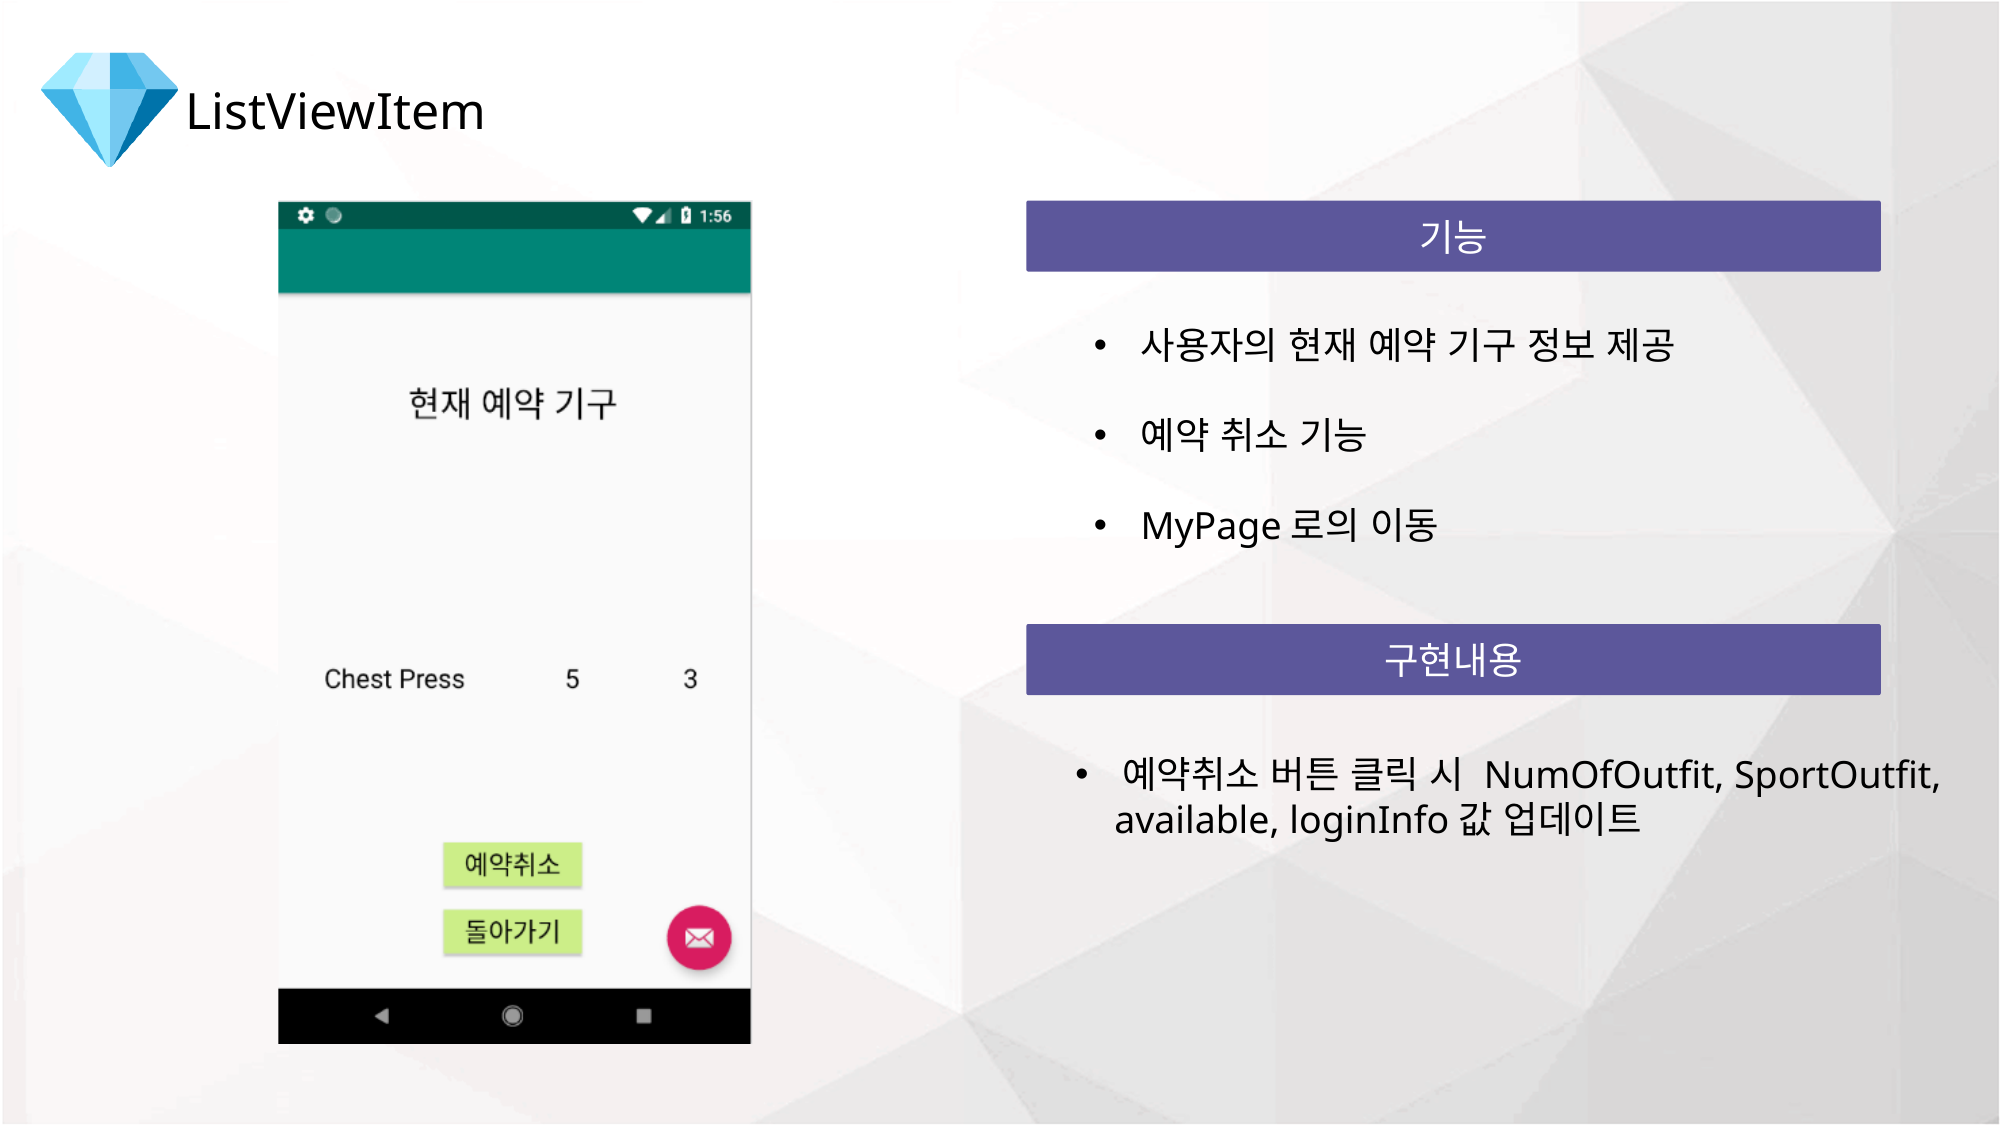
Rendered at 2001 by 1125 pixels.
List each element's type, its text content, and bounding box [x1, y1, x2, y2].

text_box 예약취소 버튼 클릭 시 NumOfOutfit, SportOutfit, available, loginInfo값 업데이트 [1060, 744, 1967, 894]
picture [0, 0, 2001, 1125]
text_box 기능 [1025, 199, 1882, 273]
text_box ListViewItem [178, 71, 502, 147]
text_box 사용자의 현재 예약 기구 정보 제공 예약 취소 기능 MyPage로의 이동 [1078, 314, 1692, 555]
text_box 구현내용 [1025, 623, 1882, 697]
